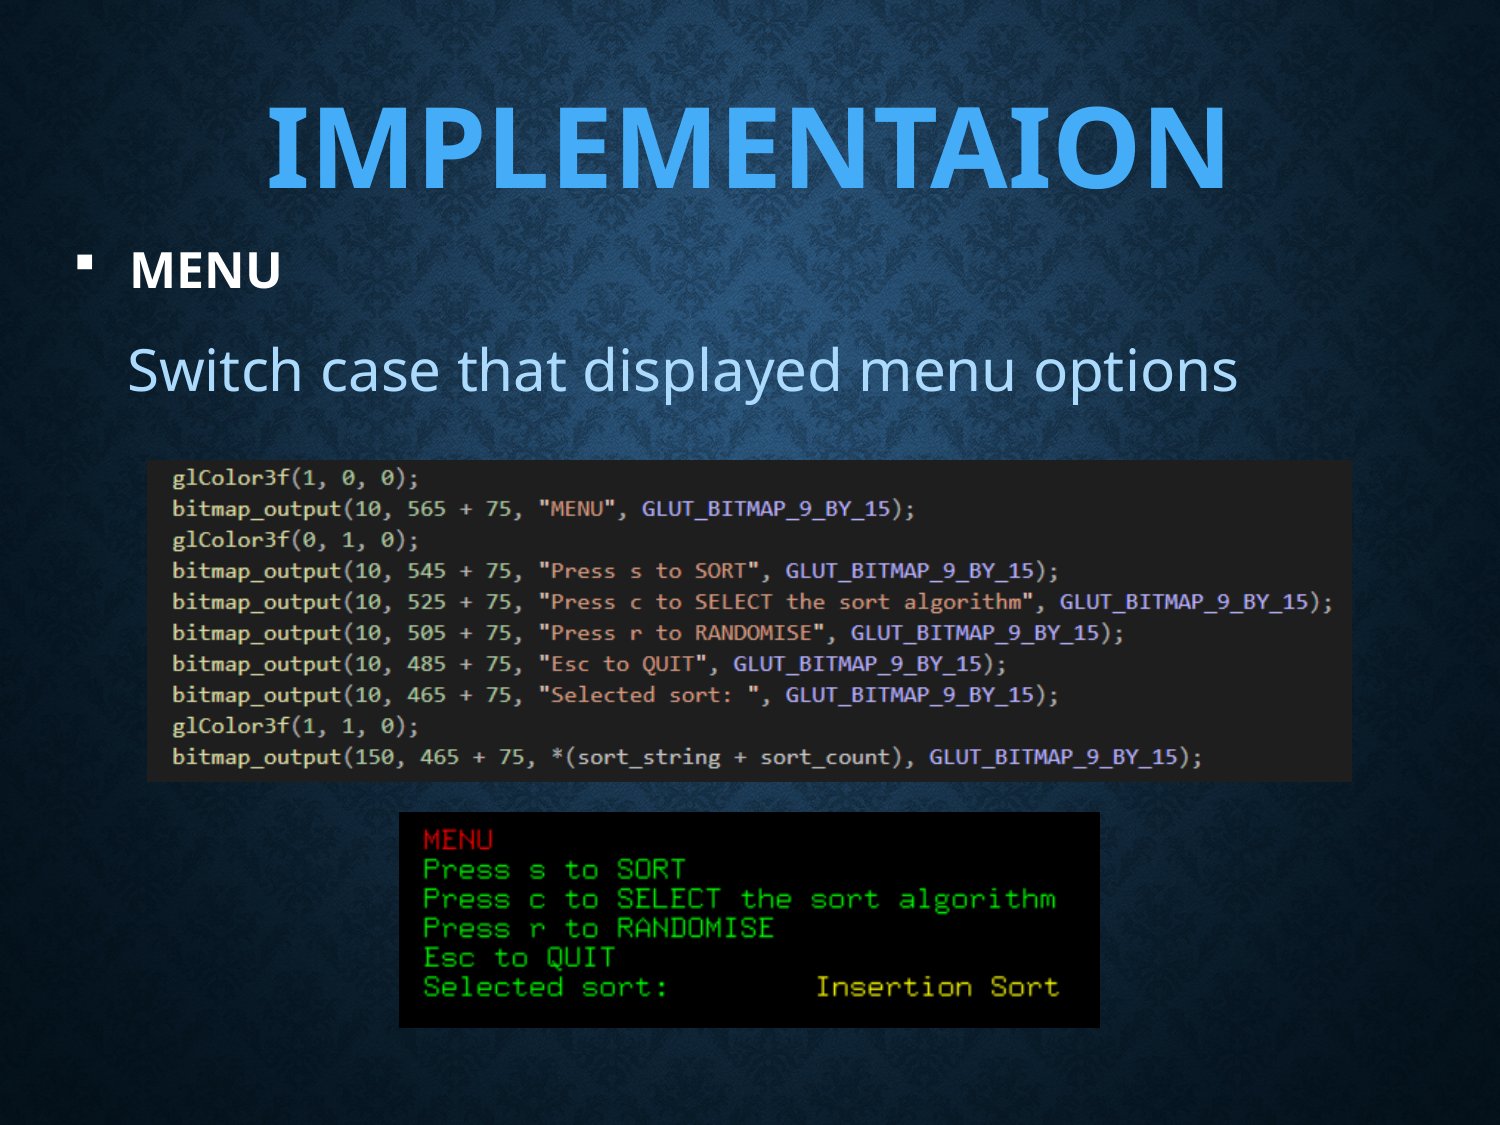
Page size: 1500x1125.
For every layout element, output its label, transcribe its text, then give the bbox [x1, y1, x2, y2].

text_box IMPLEMENTAION [133, 44, 1366, 260]
text_box Switch case that displayed menu options [112, 312, 1408, 461]
text_box MENU [58, 231, 475, 313]
picture [0, 0, 1500, 1125]
